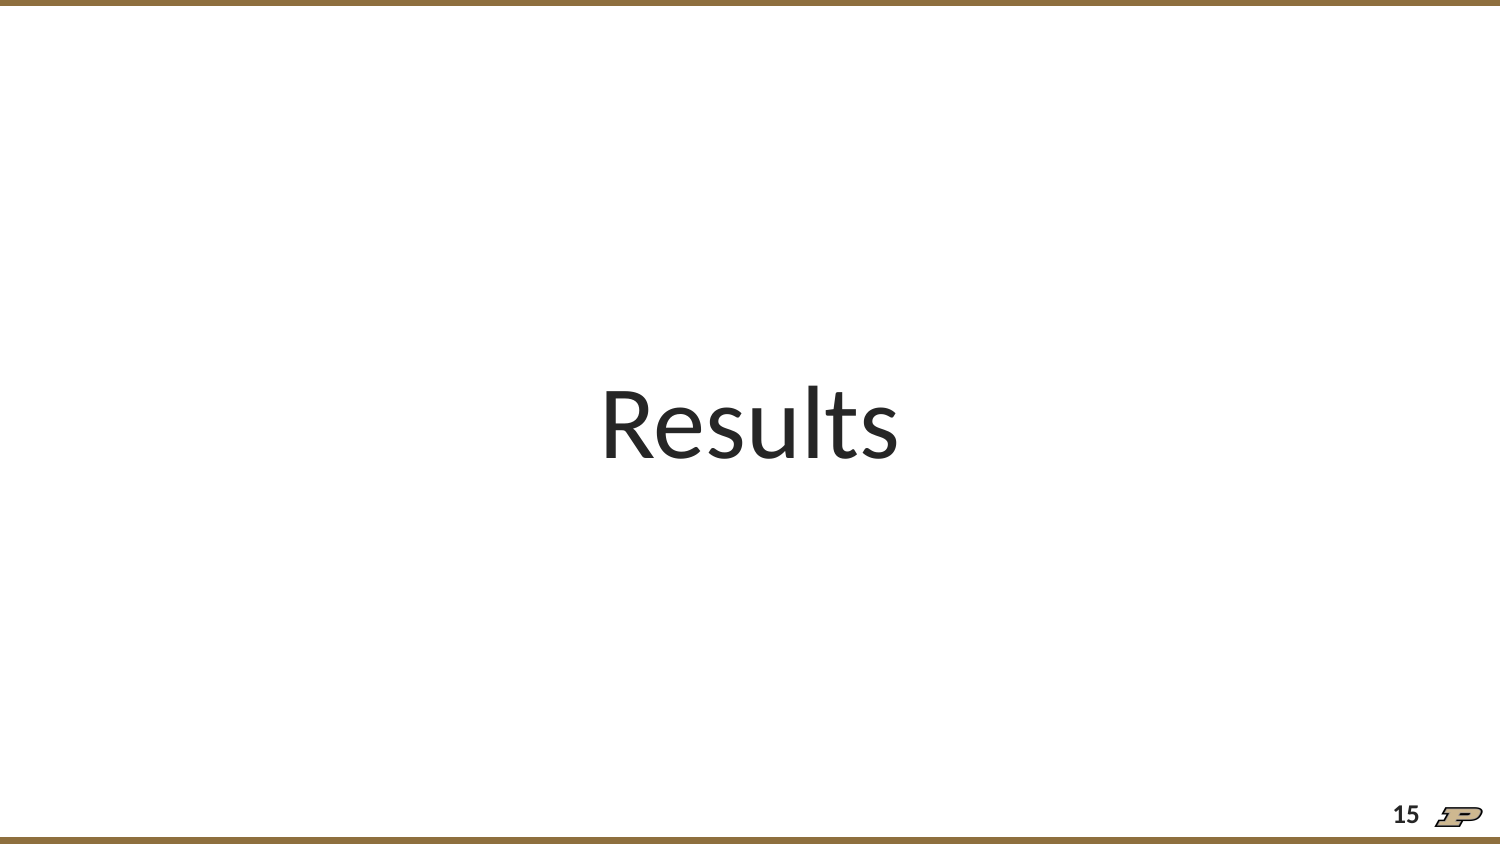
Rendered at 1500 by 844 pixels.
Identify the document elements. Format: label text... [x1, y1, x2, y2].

picture [1434, 807, 1483, 827]
slide_number ‹#› [1371, 781, 1432, 827]
title Results [110, 335, 1390, 508]
